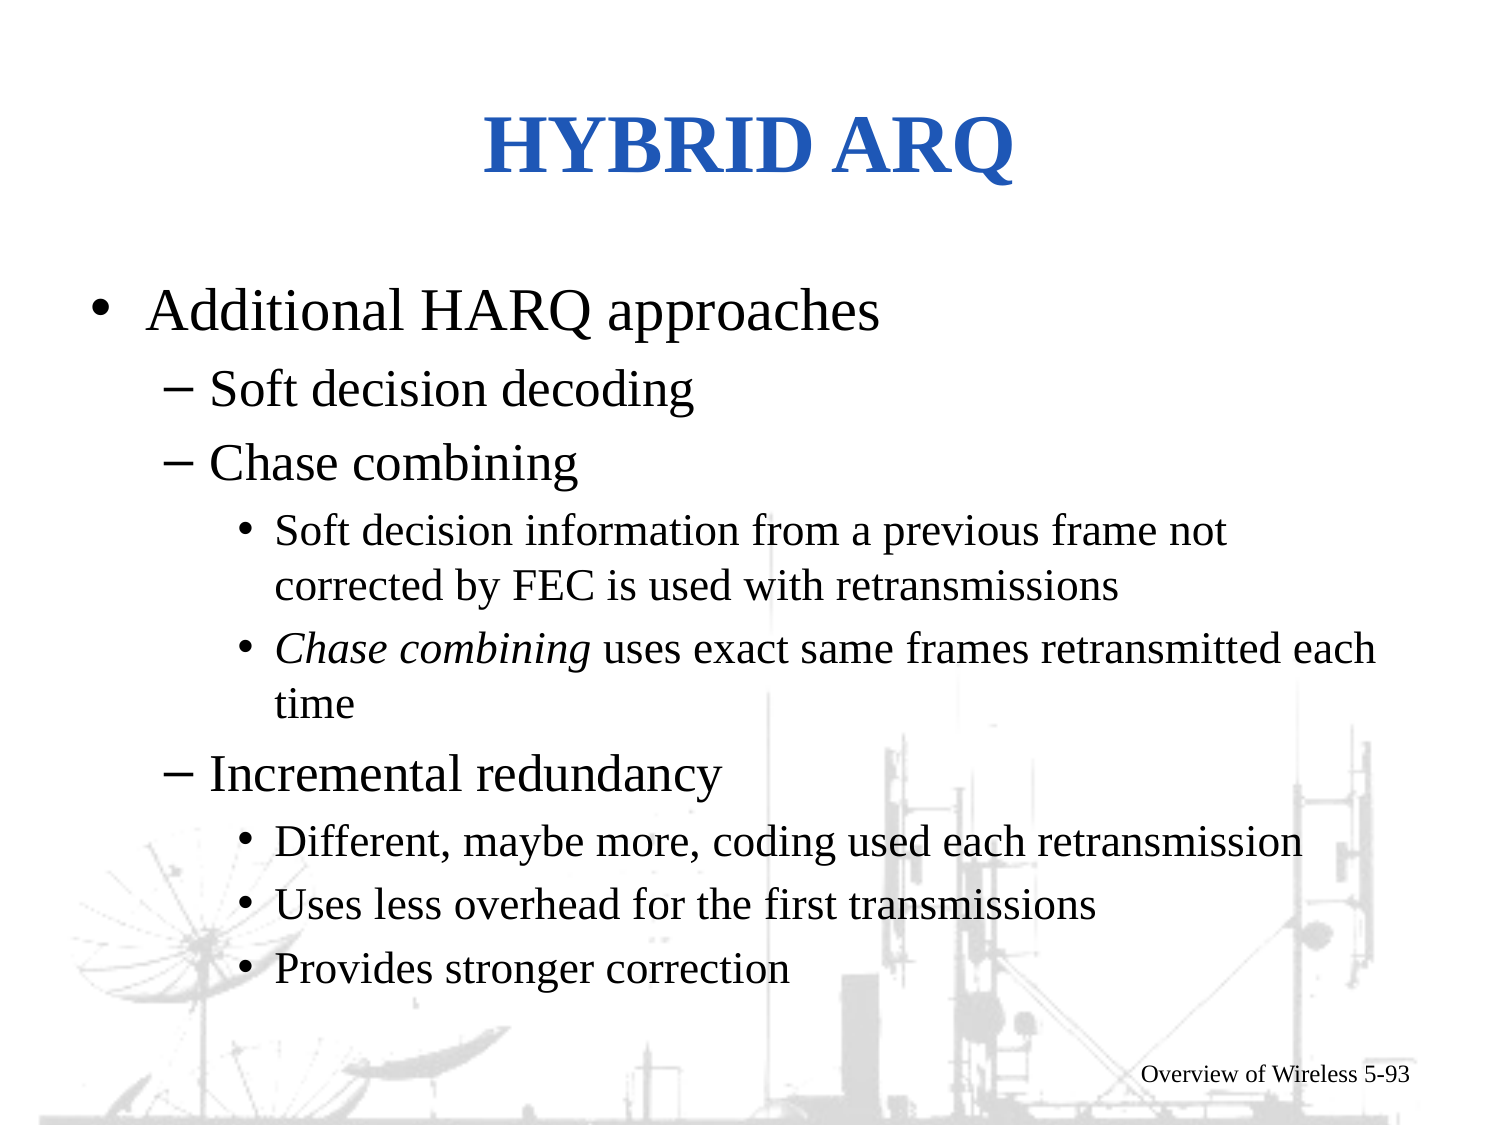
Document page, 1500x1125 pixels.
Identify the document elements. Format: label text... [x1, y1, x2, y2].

title Hybrid ARQ [75, 45, 1425, 233]
list Additional HARQ approaches Soft decision decoding Chase combining Soft decision information from a previous frame not corrected by FEC is used with retransmissions Chase combining uses exact same frames retransmitted each time Incremental redundancy Different, maybe more, coding used each retransmission Uses less overhead for the first transmissions Provides stronger correction [75, 262, 1425, 1005]
slide_number Overview of Wireless 5-93 [893, 1042, 1425, 1103]
